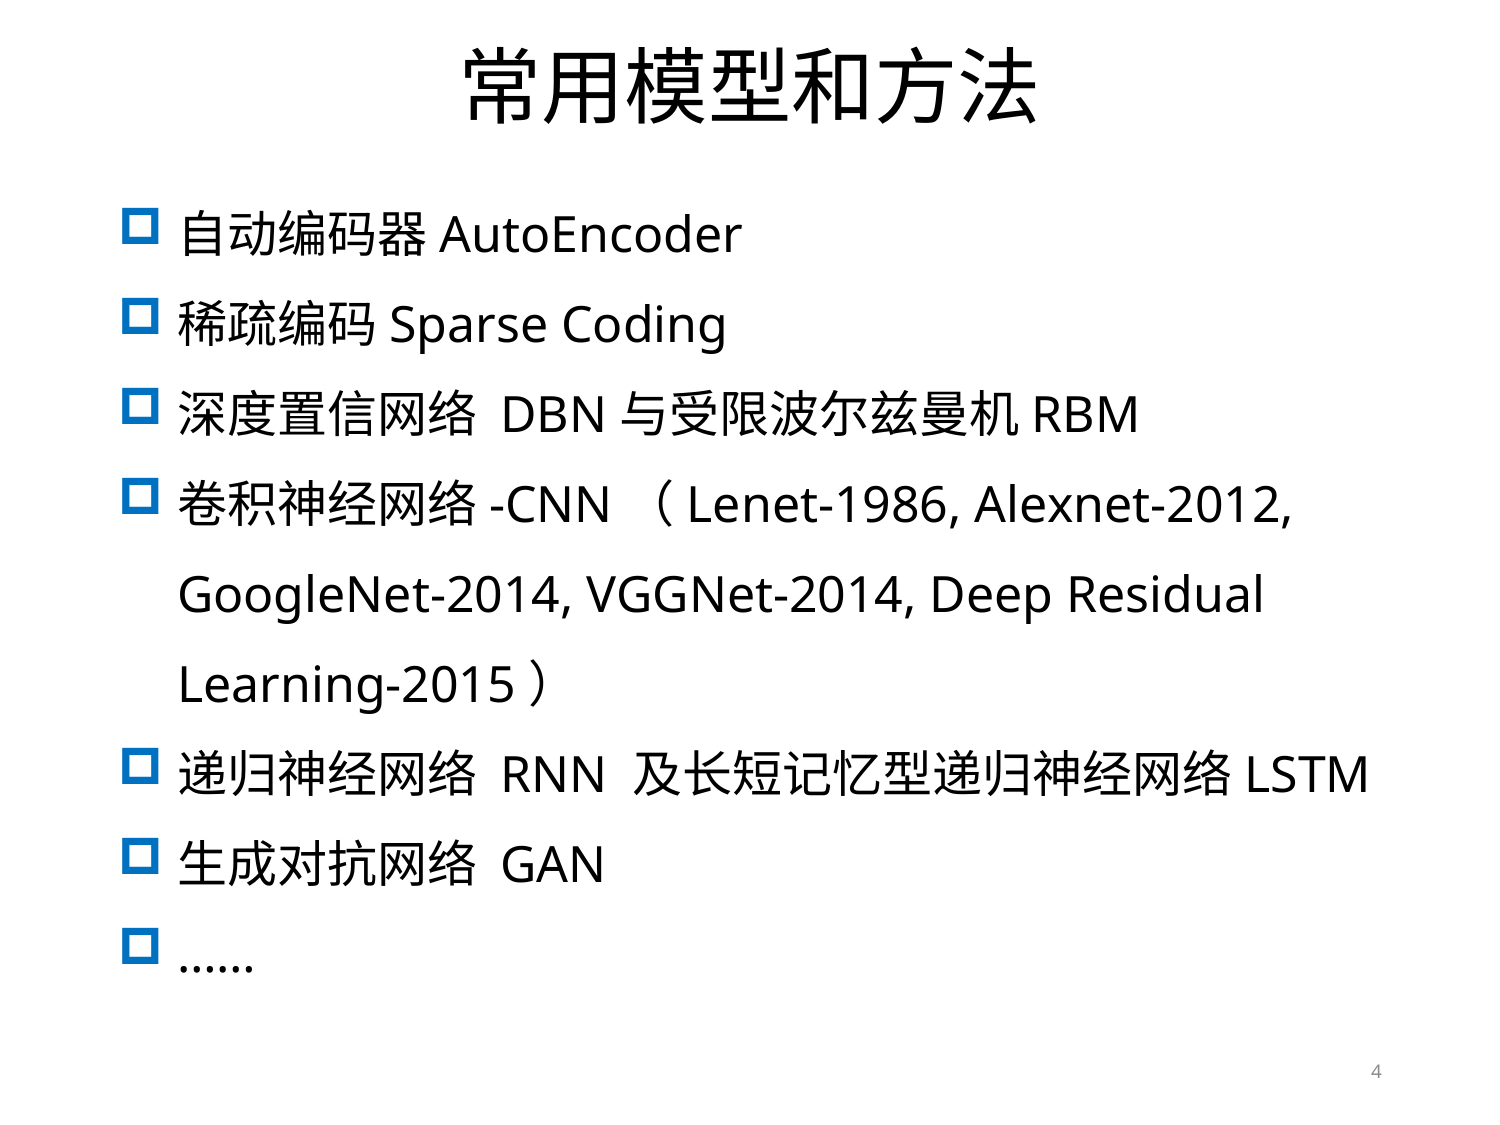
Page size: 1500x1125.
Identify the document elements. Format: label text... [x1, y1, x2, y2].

text_box 常用模型和方法 [103, 23, 1397, 158]
list 自动编码器AutoEncoder 稀疏编码Sparse Coding 深度置信网络 DBN与受限波尔兹曼机RBM 卷积神经网络-CNN（Lenet-1986, Alexnet-2012, GoogleNet-2014, VGGNet-2014, Deep Residual Learning-2015） 递归神经网络 RNN 及长短记忆型递归神经网络LSTM 生成对抗网络 GAN …… [103, 165, 1397, 991]
slide_number 4 [1059, 1042, 1397, 1103]
